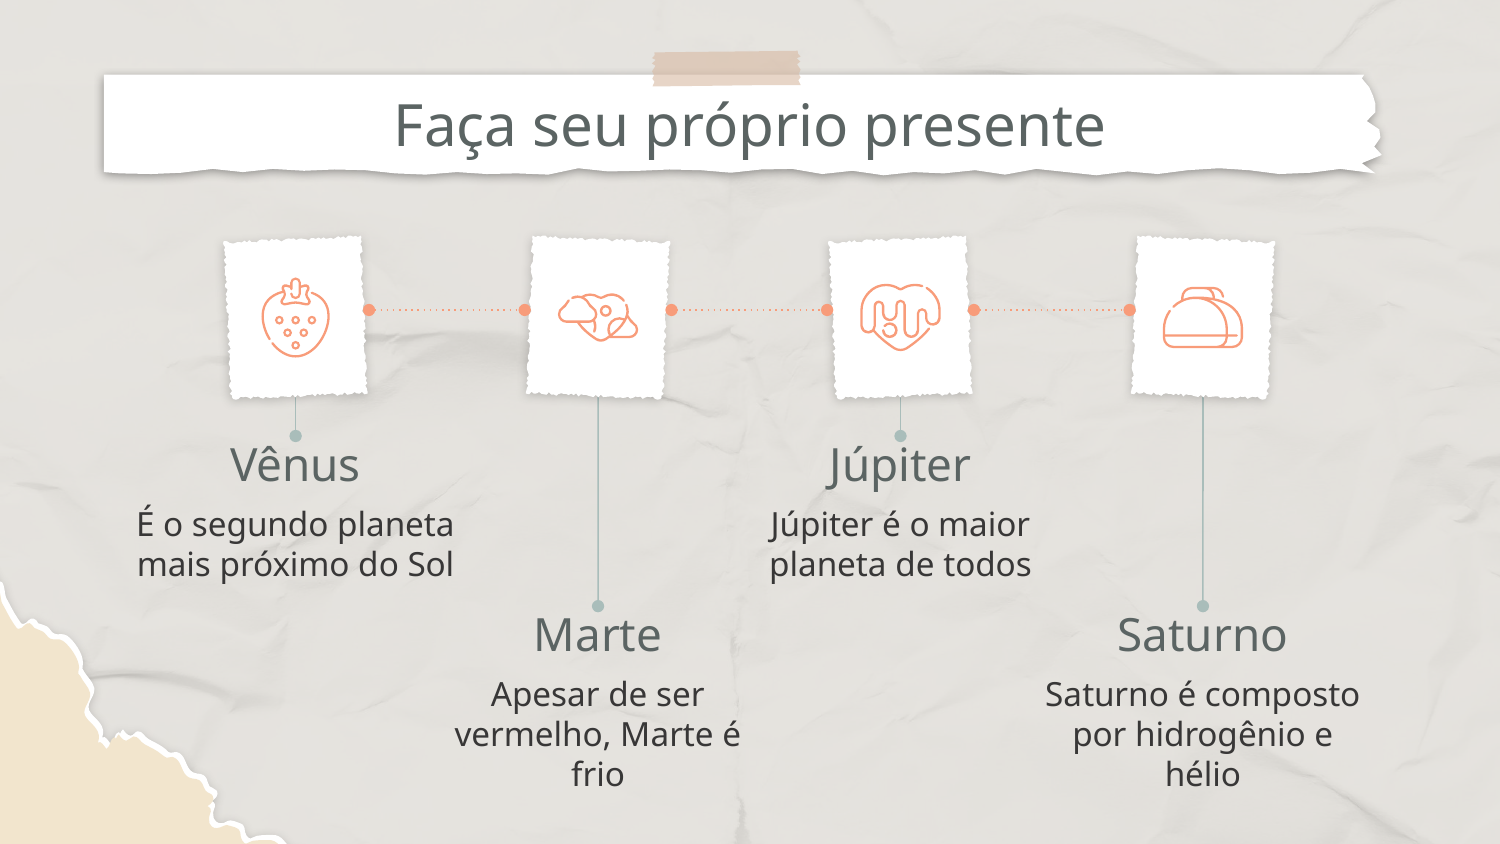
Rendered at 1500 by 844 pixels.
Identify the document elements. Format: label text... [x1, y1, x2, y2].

text_box [1162, 286, 1244, 349]
text_box [651, 50, 801, 87]
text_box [557, 292, 639, 342]
subtitle Vênus [118, 436, 474, 492]
text_box [1130, 235, 1276, 400]
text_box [828, 315, 834, 376]
text_box [223, 235, 368, 400]
subtitle Júpiter é o maior planeta de todos [723, 503, 1079, 574]
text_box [827, 246, 831, 304]
subtitle Marte [420, 606, 776, 662]
title Faça seu próprio presente [118, 88, 1382, 167]
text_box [364, 342, 368, 376]
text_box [969, 342, 973, 376]
text_box [1132, 244, 1137, 304]
subtitle É o segundo planeta mais próximo do Sol [118, 503, 474, 574]
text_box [261, 277, 330, 358]
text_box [667, 246, 672, 305]
subtitle Apesar de ser vermelho, Marte é frio [420, 673, 776, 745]
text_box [525, 316, 529, 376]
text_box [222, 246, 229, 376]
subtitle Júpiter [723, 436, 1079, 492]
text_box [1129, 316, 1134, 376]
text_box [527, 244, 532, 304]
text_box [103, 74, 1376, 176]
text_box [828, 235, 973, 400]
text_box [664, 314, 670, 376]
text_box [525, 235, 671, 400]
subtitle Saturno [1025, 606, 1381, 662]
subtitle Saturno é composto por hidrogênio e hélio [1025, 673, 1381, 745]
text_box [860, 283, 941, 352]
